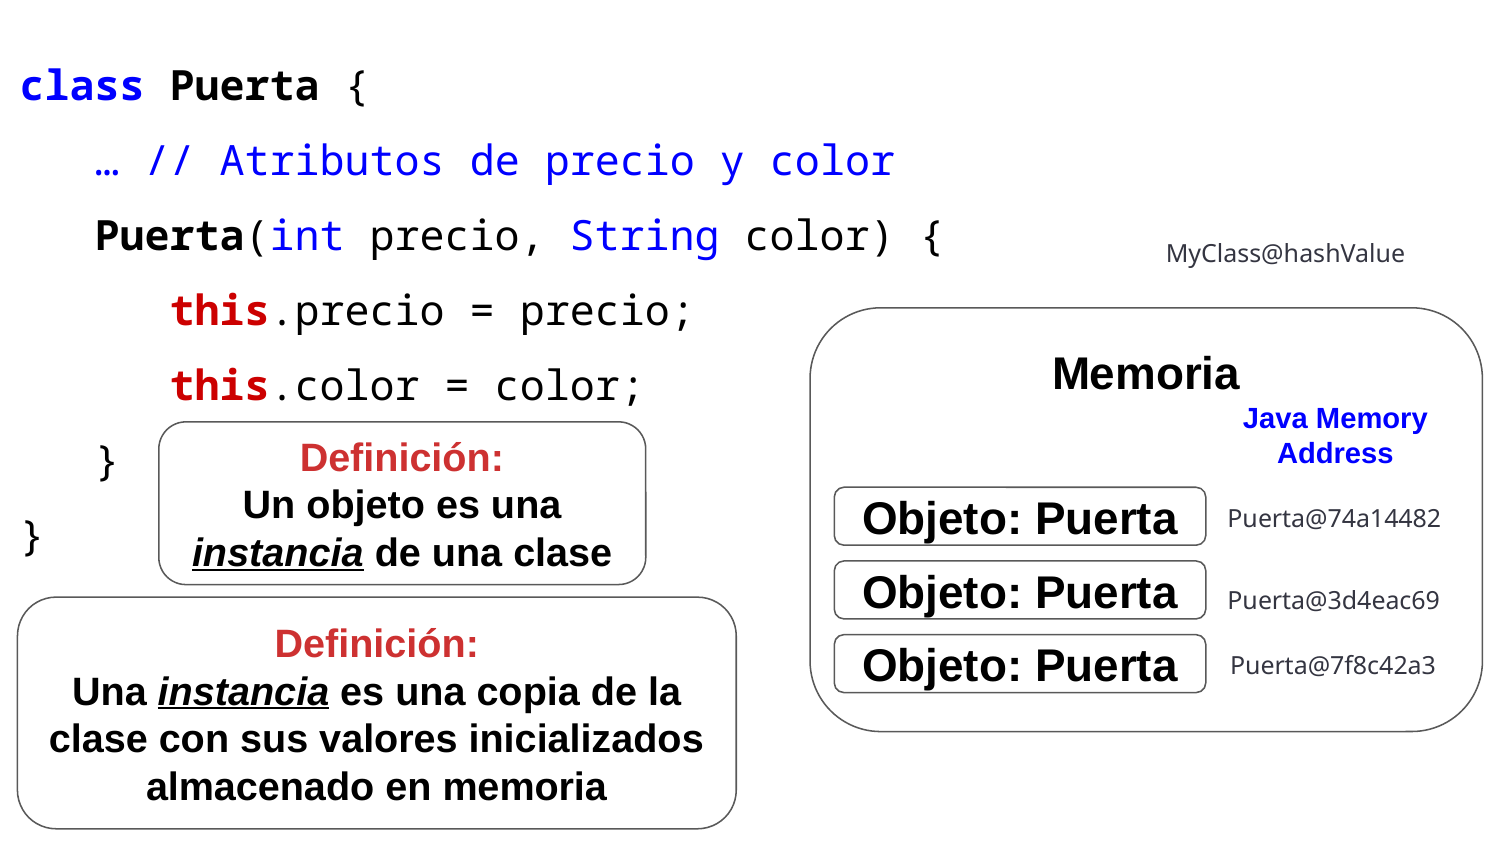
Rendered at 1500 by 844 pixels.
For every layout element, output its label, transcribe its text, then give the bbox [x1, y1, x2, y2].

text_box Puerta@74a14482 [1212, 487, 1477, 528]
text_box Puerta@3d4eac69 [1212, 569, 1460, 611]
text_box MyClass@hashValue [1150, 222, 1455, 264]
text_box Objeto: Puerta [834, 634, 1206, 693]
text_box class Puerta { … // Atributos de precio y color Puerta(int precio, String color) { this.precio = precio; this.color = color; } } [4, 18, 1090, 574]
text_box Objeto: Puerta [834, 560, 1206, 619]
text_box Definición: Un objeto es una instancia de una clase [158, 421, 646, 585]
text_box Puerta@7f8c42a3 [1215, 634, 1456, 676]
text_box Java Memory Address [1194, 397, 1477, 472]
text_box Memoria [810, 307, 1483, 732]
text_box Definición: Una instancia es una copia de la clase con sus valores inicializados almacenado en memoria [17, 597, 737, 829]
text_box Objeto: Puerta [834, 487, 1206, 546]
